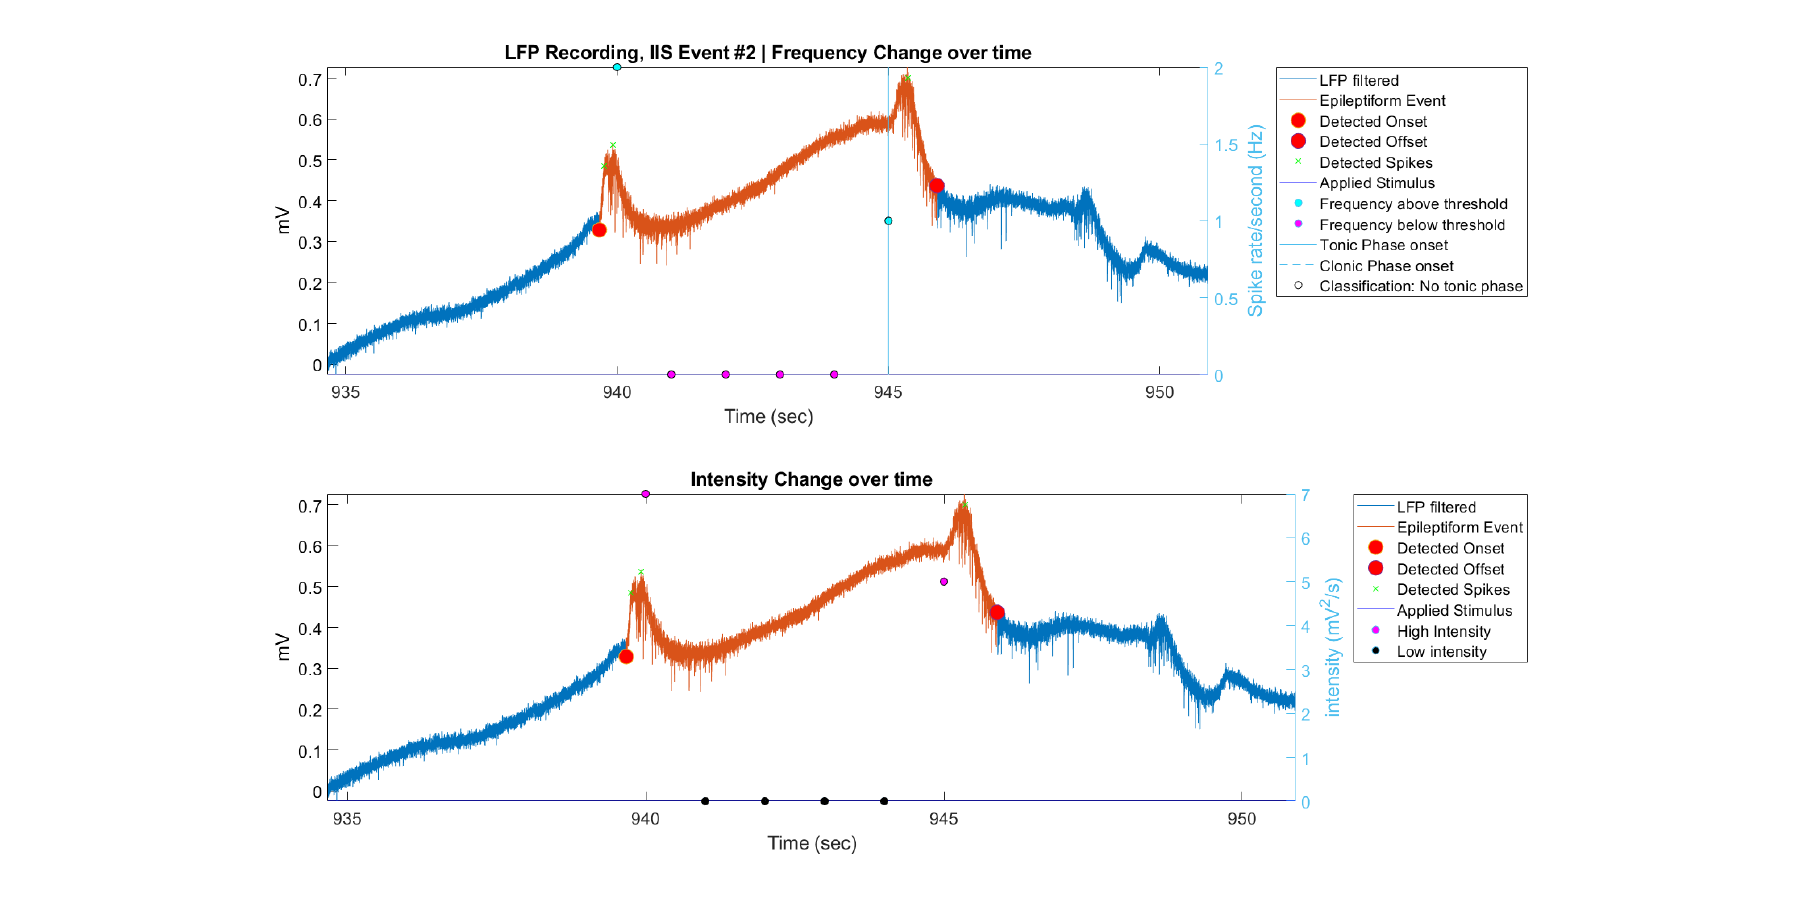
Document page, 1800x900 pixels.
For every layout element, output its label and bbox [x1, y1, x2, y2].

picture [126, 0, 1674, 900]
